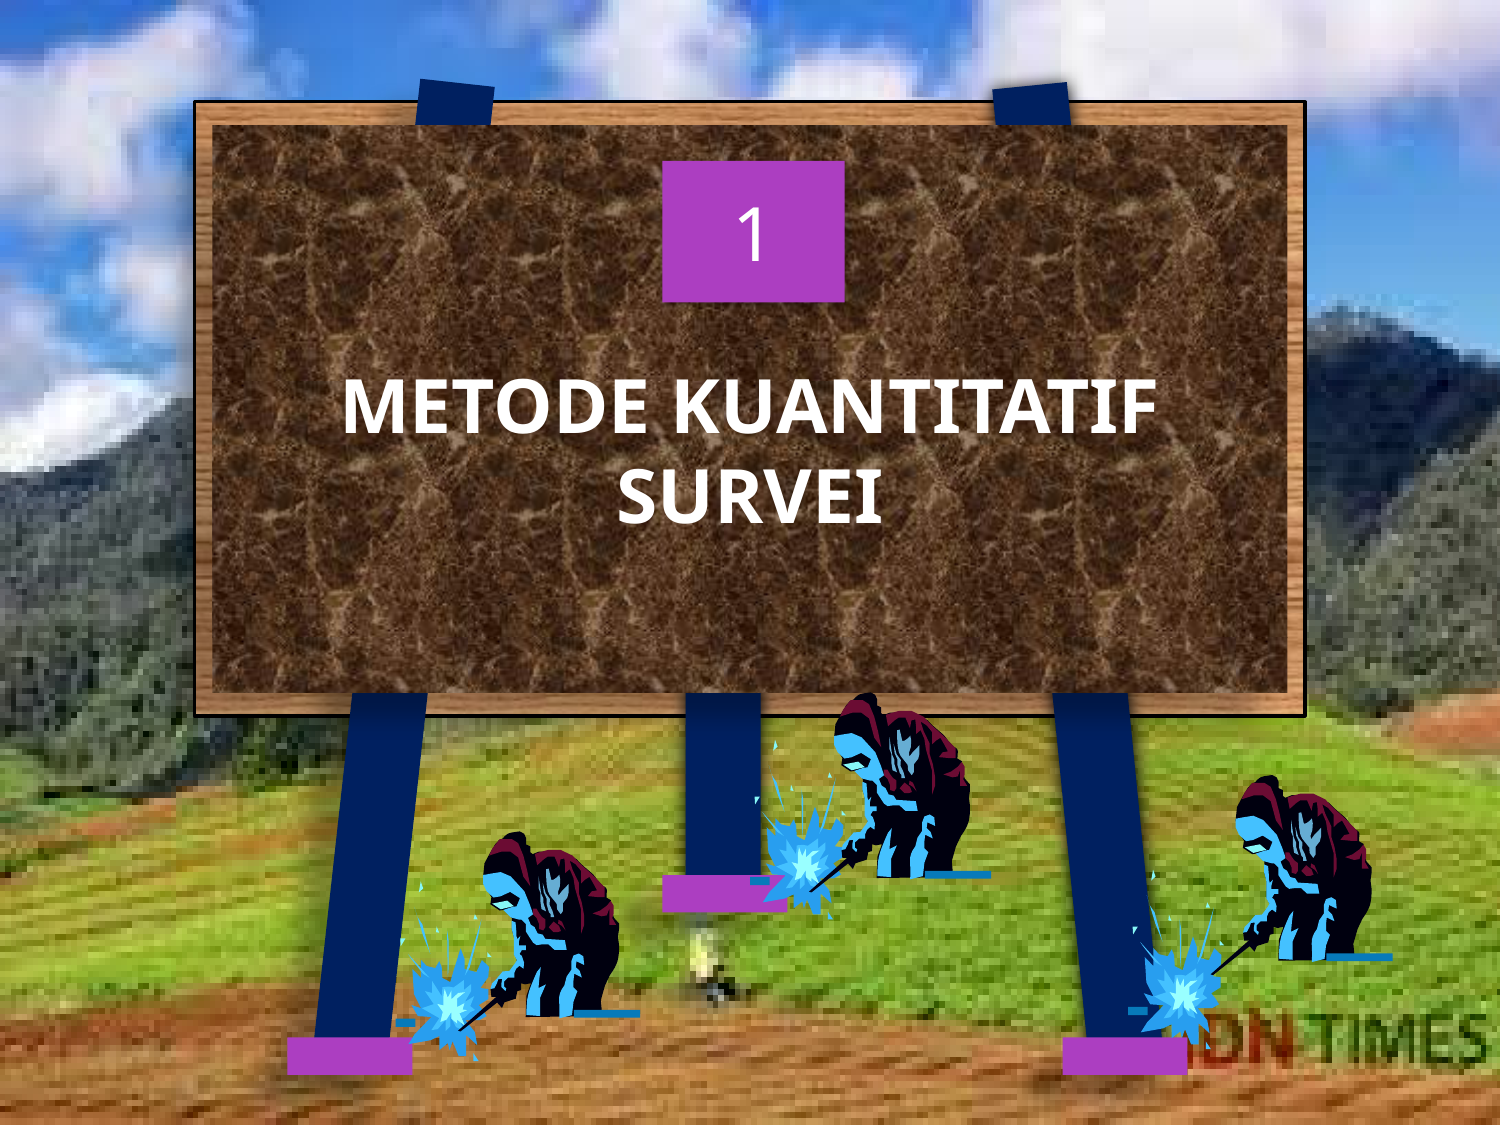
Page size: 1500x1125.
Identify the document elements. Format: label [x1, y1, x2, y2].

text_box [457, 831, 641, 1032]
text_box [395, 881, 492, 1062]
text_box [1127, 869, 1225, 1050]
picture [0, 0, 1500, 1125]
text_box [287, 79, 442, 1076]
text_box [808, 692, 992, 893]
text_box [749, 739, 847, 920]
text_box [1040, 83, 1188, 1076]
text_box [1210, 774, 1393, 976]
